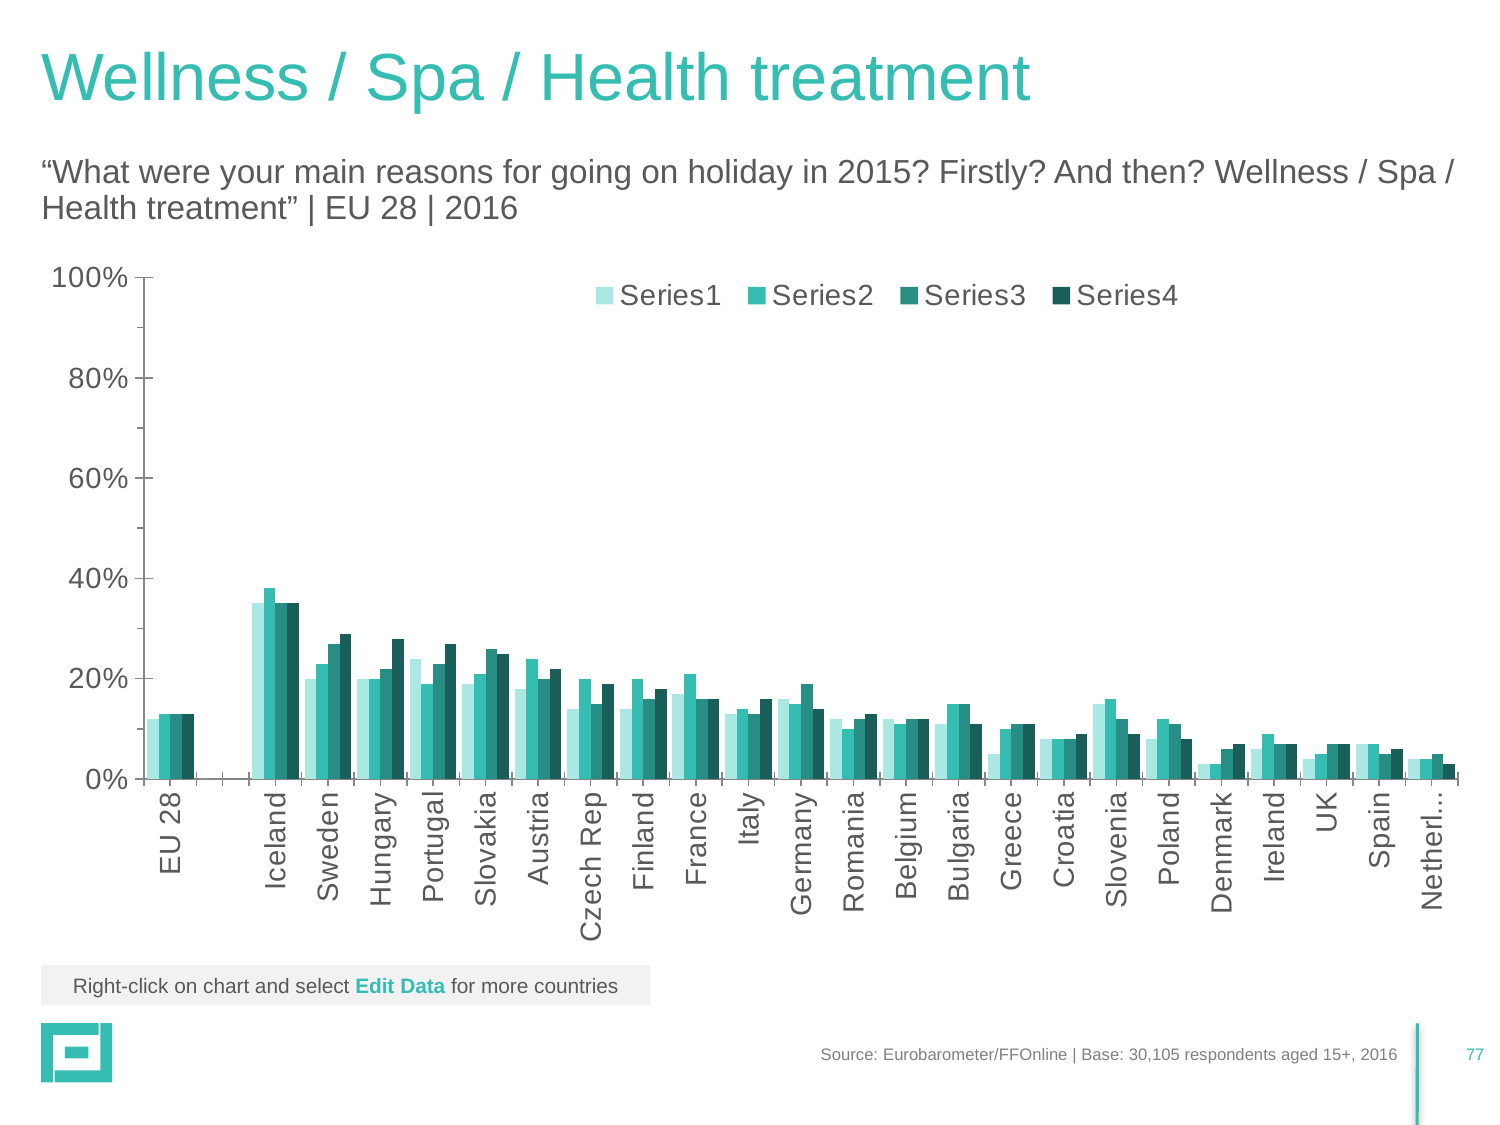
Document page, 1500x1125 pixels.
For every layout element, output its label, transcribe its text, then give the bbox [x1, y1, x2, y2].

title Wellness / Spa / Health treatment [41, 42, 1459, 154]
text_box Right-click on chart and select Edit Data for more countries [41, 965, 651, 1005]
chart [40, 260, 1460, 953]
list “What were your main reasons for going on holiday in 2015? Firstly? And then? Wellness / Spa / Health treatment” | EU 28 | 2016 [41, 154, 1459, 228]
list Source: Eurobarometer/FFOnline | Base: 30,105 respondents aged 15+, 2016 [112, 1039, 1414, 1072]
